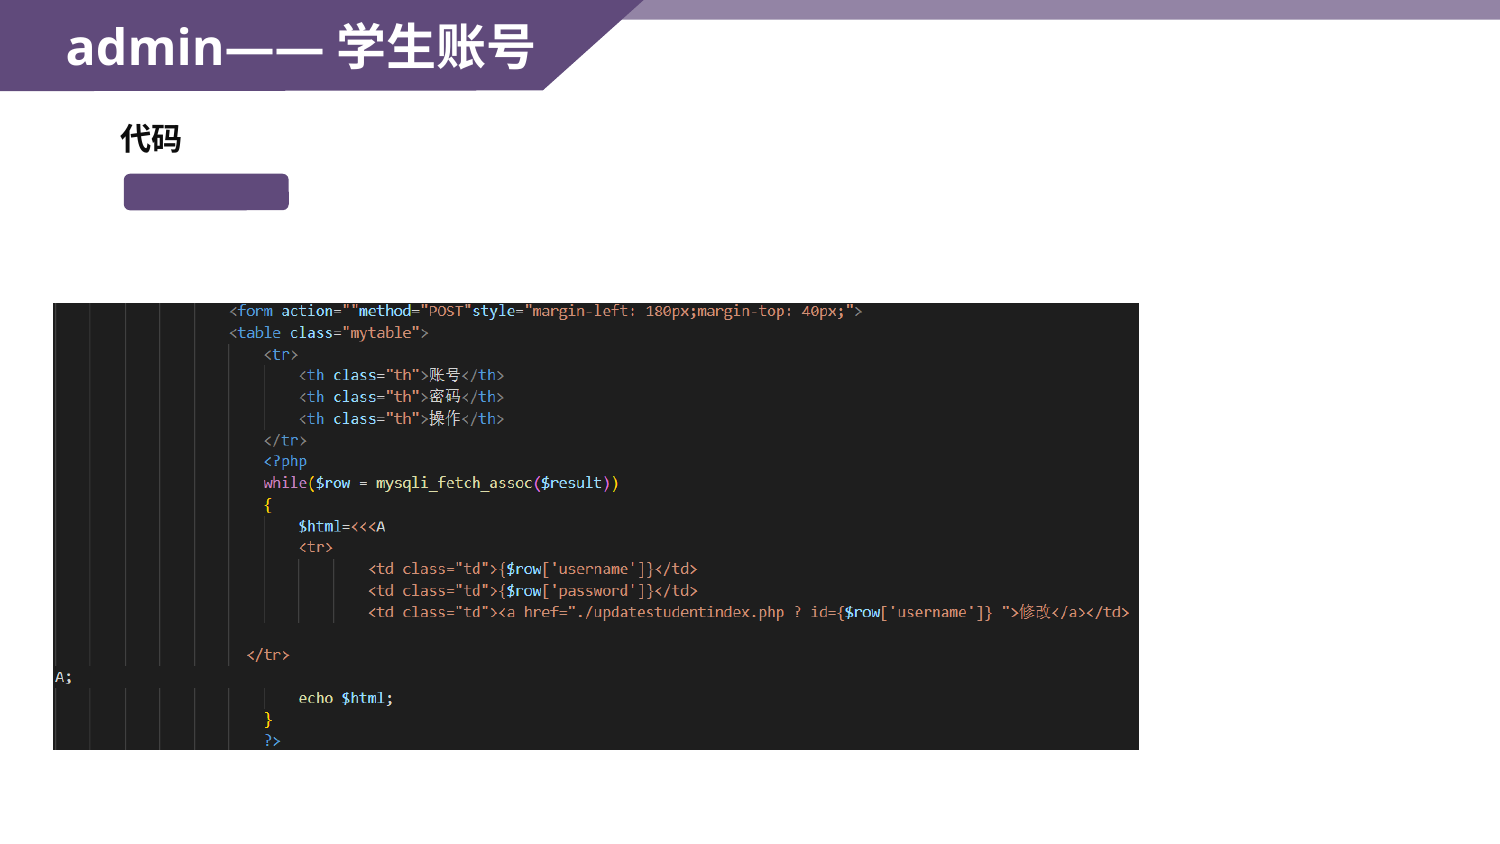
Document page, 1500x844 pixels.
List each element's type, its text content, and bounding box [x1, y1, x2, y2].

text_box [123, 173, 289, 211]
picture [52, 303, 1140, 750]
text_box admin——学生账号 [50, 7, 552, 83]
text_box [121, 171, 422, 213]
text_box 代码 [111, 114, 192, 161]
